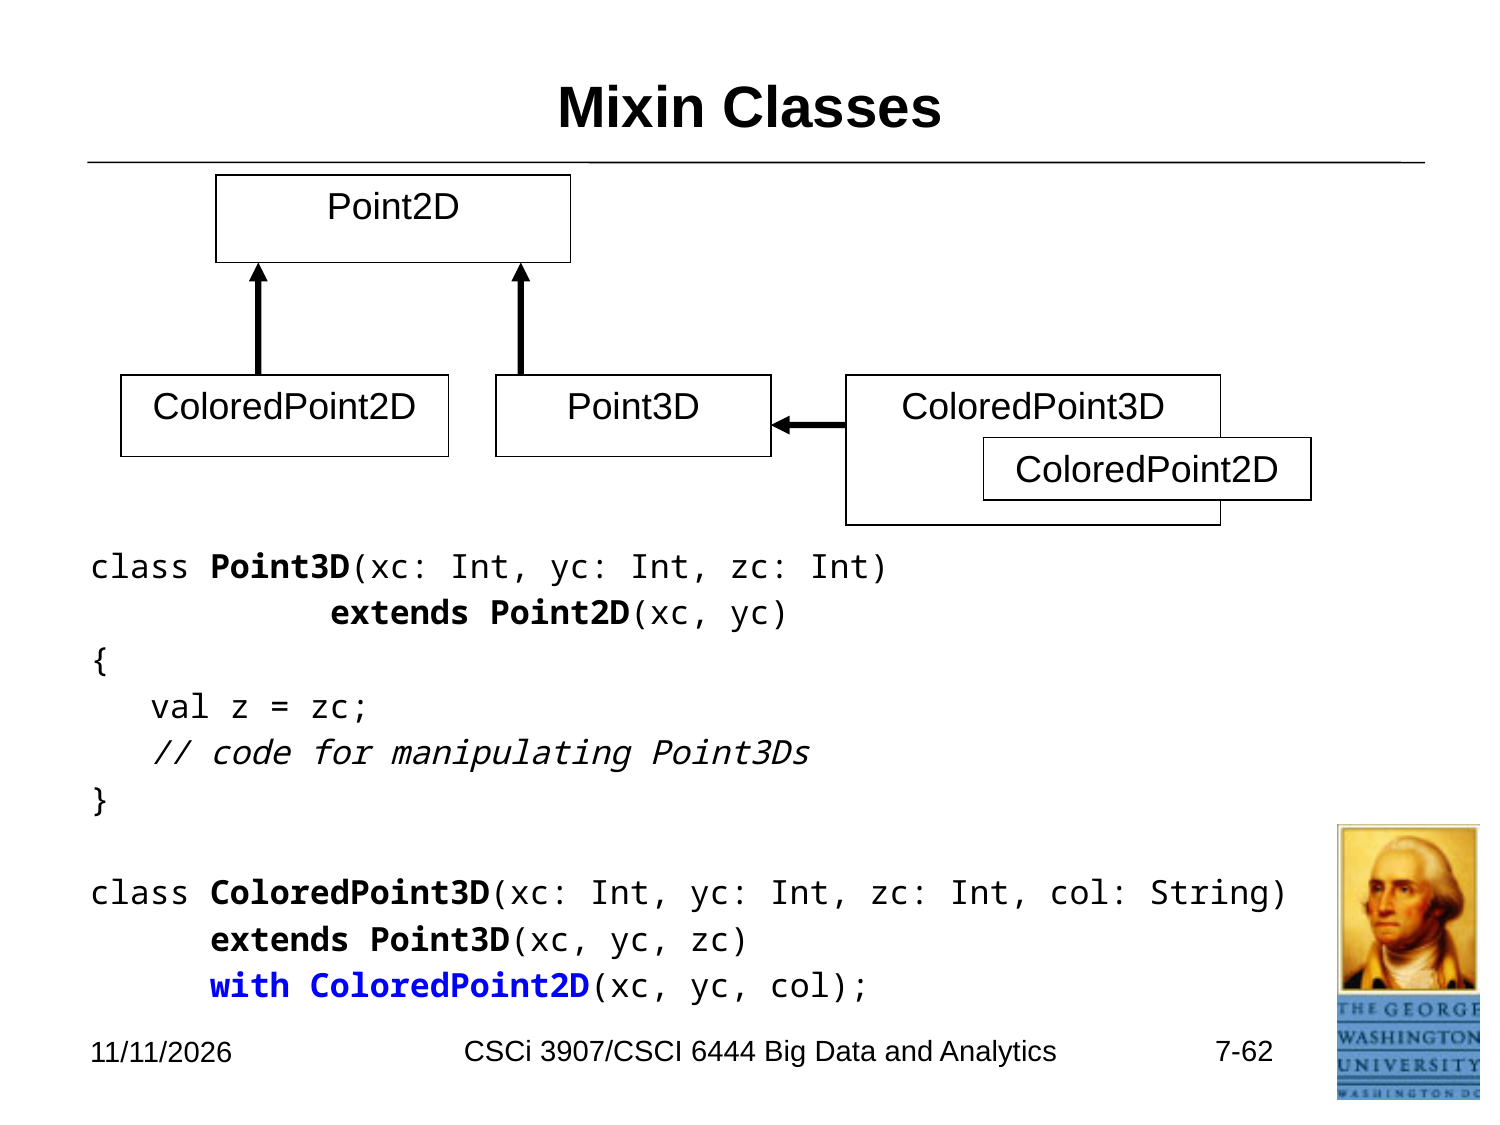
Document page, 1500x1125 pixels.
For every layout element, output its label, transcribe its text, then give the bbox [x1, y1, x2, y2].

text_box ColoredPoint2D [120, 374, 449, 457]
text_box Point2D [215, 174, 571, 263]
picture [1337, 824, 1480, 1100]
text_box ColoredPoint3D [845, 374, 1221, 525]
text_box [252, 262, 265, 376]
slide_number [75, 1026, 324, 1105]
text_box [770, 418, 846, 432]
title Mixin Classes [75, 45, 1425, 163]
text_box [514, 262, 528, 376]
slide_number 7-62 [1200, 1025, 1313, 1104]
text_box ColoredPoint2D [983, 437, 1311, 500]
text_box Point3D [495, 374, 771, 457]
list class Point3D(xc: Int, yc: Int, zc: Int) extends Point2D(xc, yc) { val z = zc; // code for manipulating Point3Ds } class ColoredPoint3D(xc: Int, yc: Int, zc: Int, col: String) extends Point3D(xc, yc, zc) with ColoredPoint2D(xc, yc, col); [75, 537, 1425, 1025]
footer CSCi 3907/CSCI 6444 Big Data and Analytics [323, 1024, 1199, 1103]
